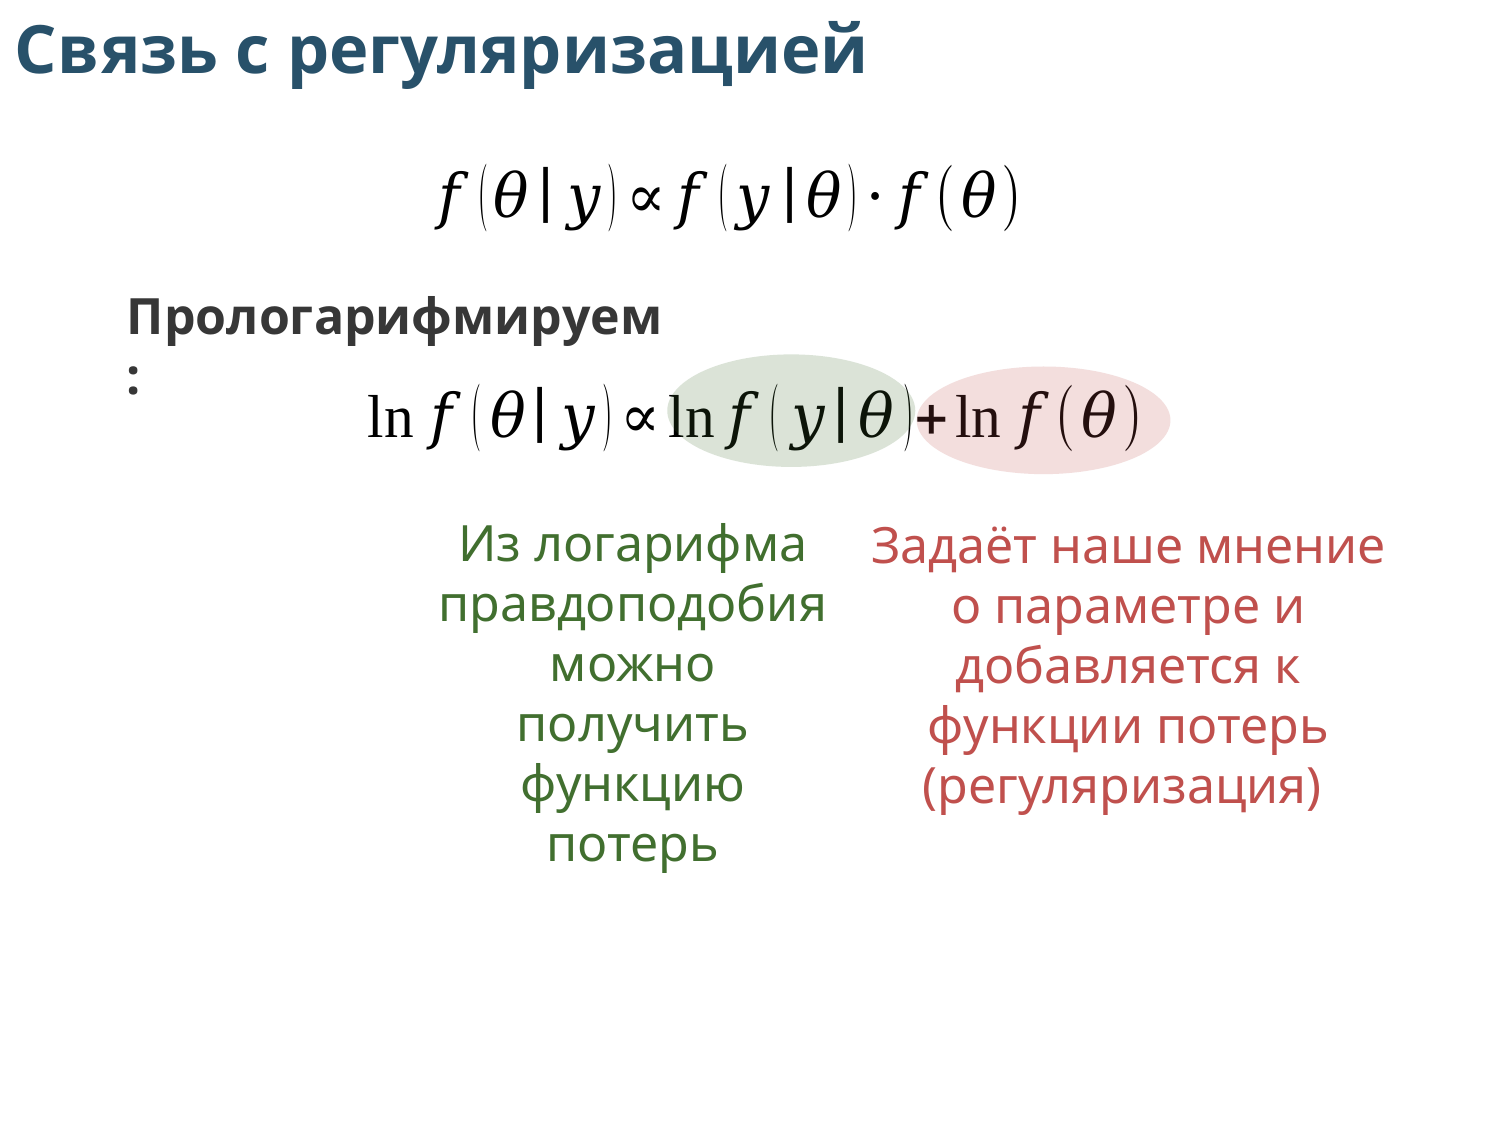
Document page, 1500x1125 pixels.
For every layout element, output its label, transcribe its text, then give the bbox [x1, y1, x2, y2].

text_box [665, 352, 918, 470]
text_box Связь с регуляризацией [0, 0, 1500, 96]
text_box Из логарифма правдоподобия можно получить функцию потерь [413, 503, 852, 879]
text_box Задаёт наше мнение о параметре и добавляется к функции потерь (регуляризация) [851, 505, 1406, 821]
text_box Прологарифмируем: [112, 277, 680, 413]
text_box [915, 364, 1173, 477]
